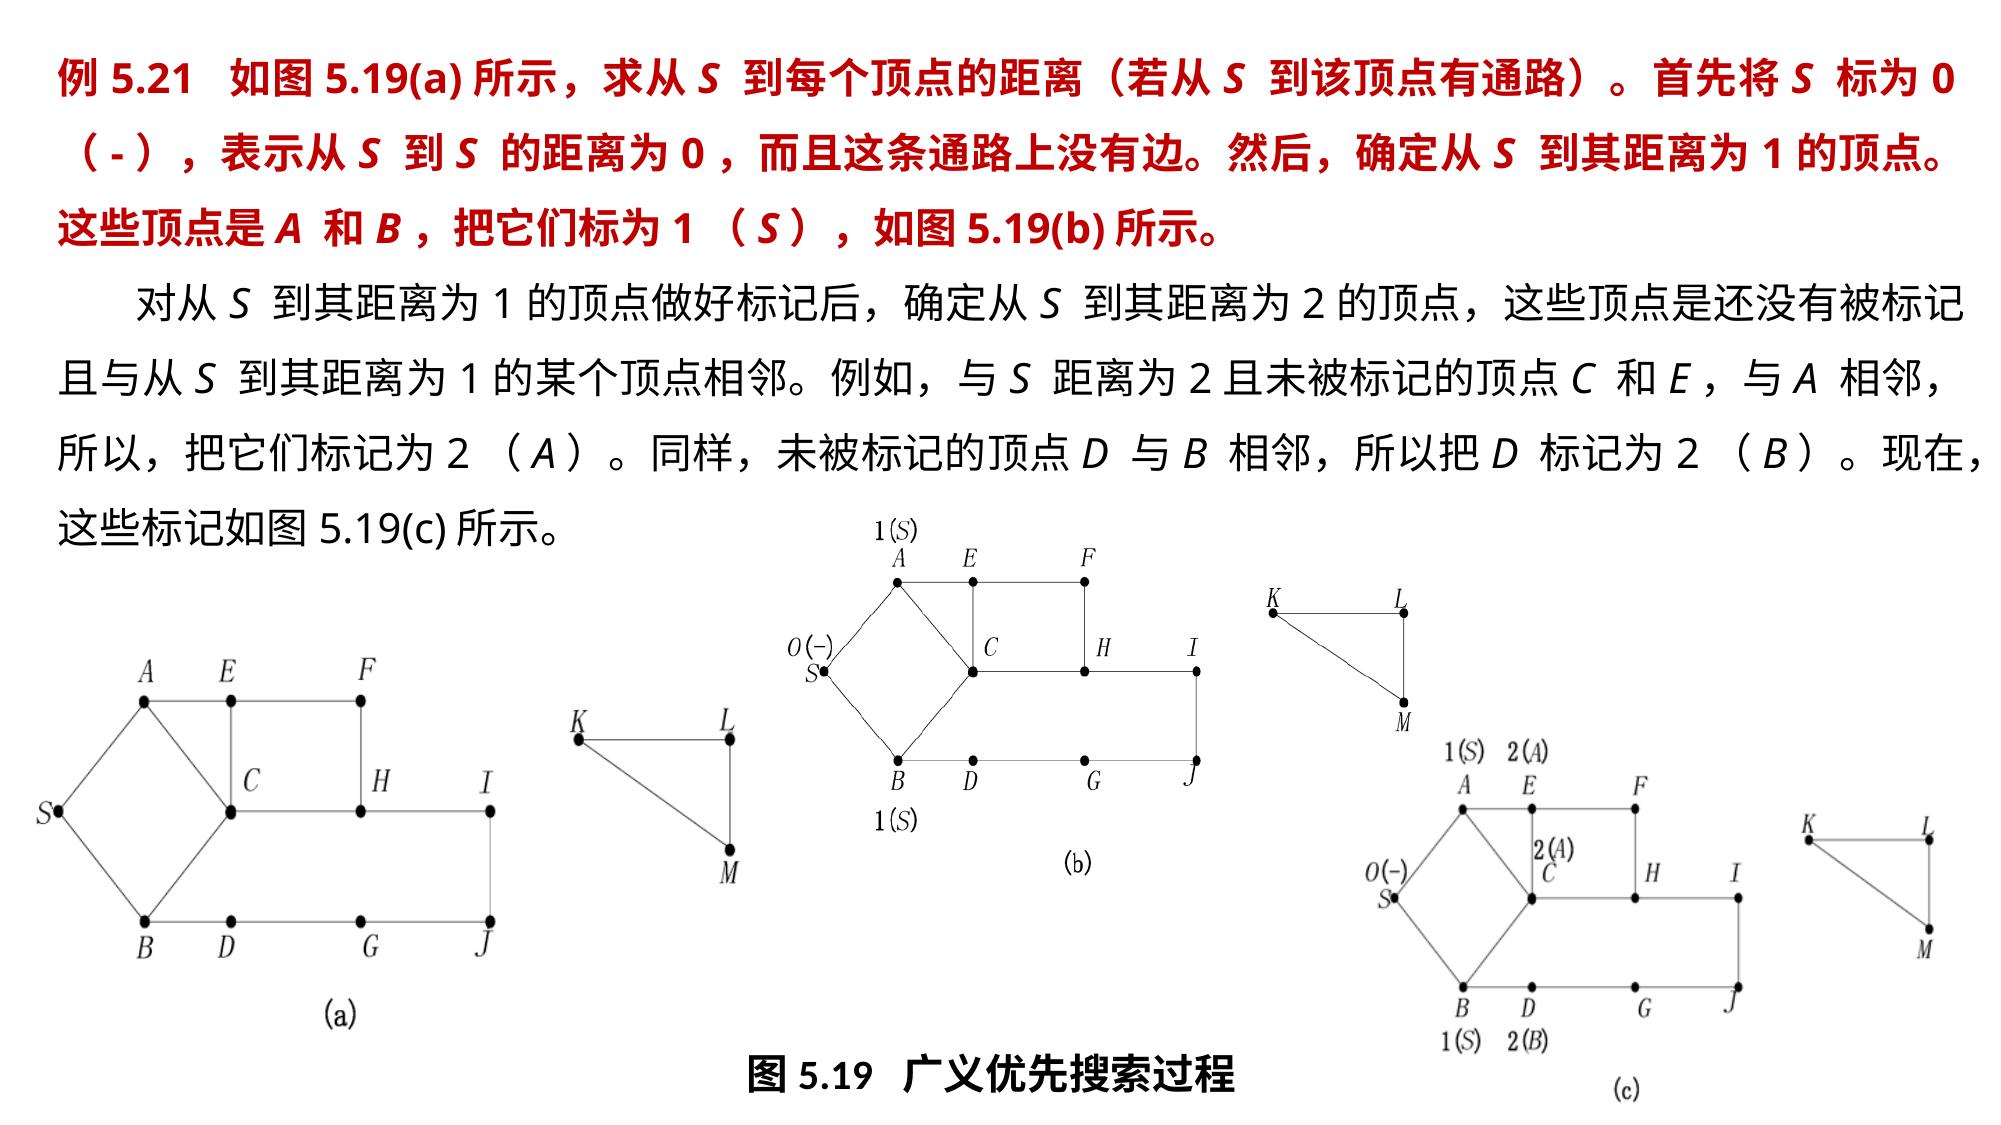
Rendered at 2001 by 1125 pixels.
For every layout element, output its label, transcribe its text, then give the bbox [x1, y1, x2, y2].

text_box 图5.19 广义优先搜索过程 [731, 1040, 1251, 1105]
list 例5.21 如图5.19(a)所示，求从S 到每个顶点的距离（若从S 到该顶点有通路）。首先将S 标为0（-），表示从S 到S 的距离为0，而且这条通路上没有边。然后，确定从S 到其距离为1的顶点。这些顶点是A 和B，把它们标为1（S），如图5.19(b)所示。 对从S 到其距离为1的顶点做好标记后，确定从S 到其距离为2的顶点，这些顶点是还没有被标记且与从S 到其距离为1的某个顶点相邻。例如，与S 距离为2且未被标记的顶点C 和E，与A 相邻，所以，把它们标记为2（A）。同样，未被标记的顶点D 与B 相邻，所以把D 标记为2（B）。现在，这些标记如图5.19(c)所示。 [43, 19, 1981, 882]
picture [0, 509, 1938, 1107]
